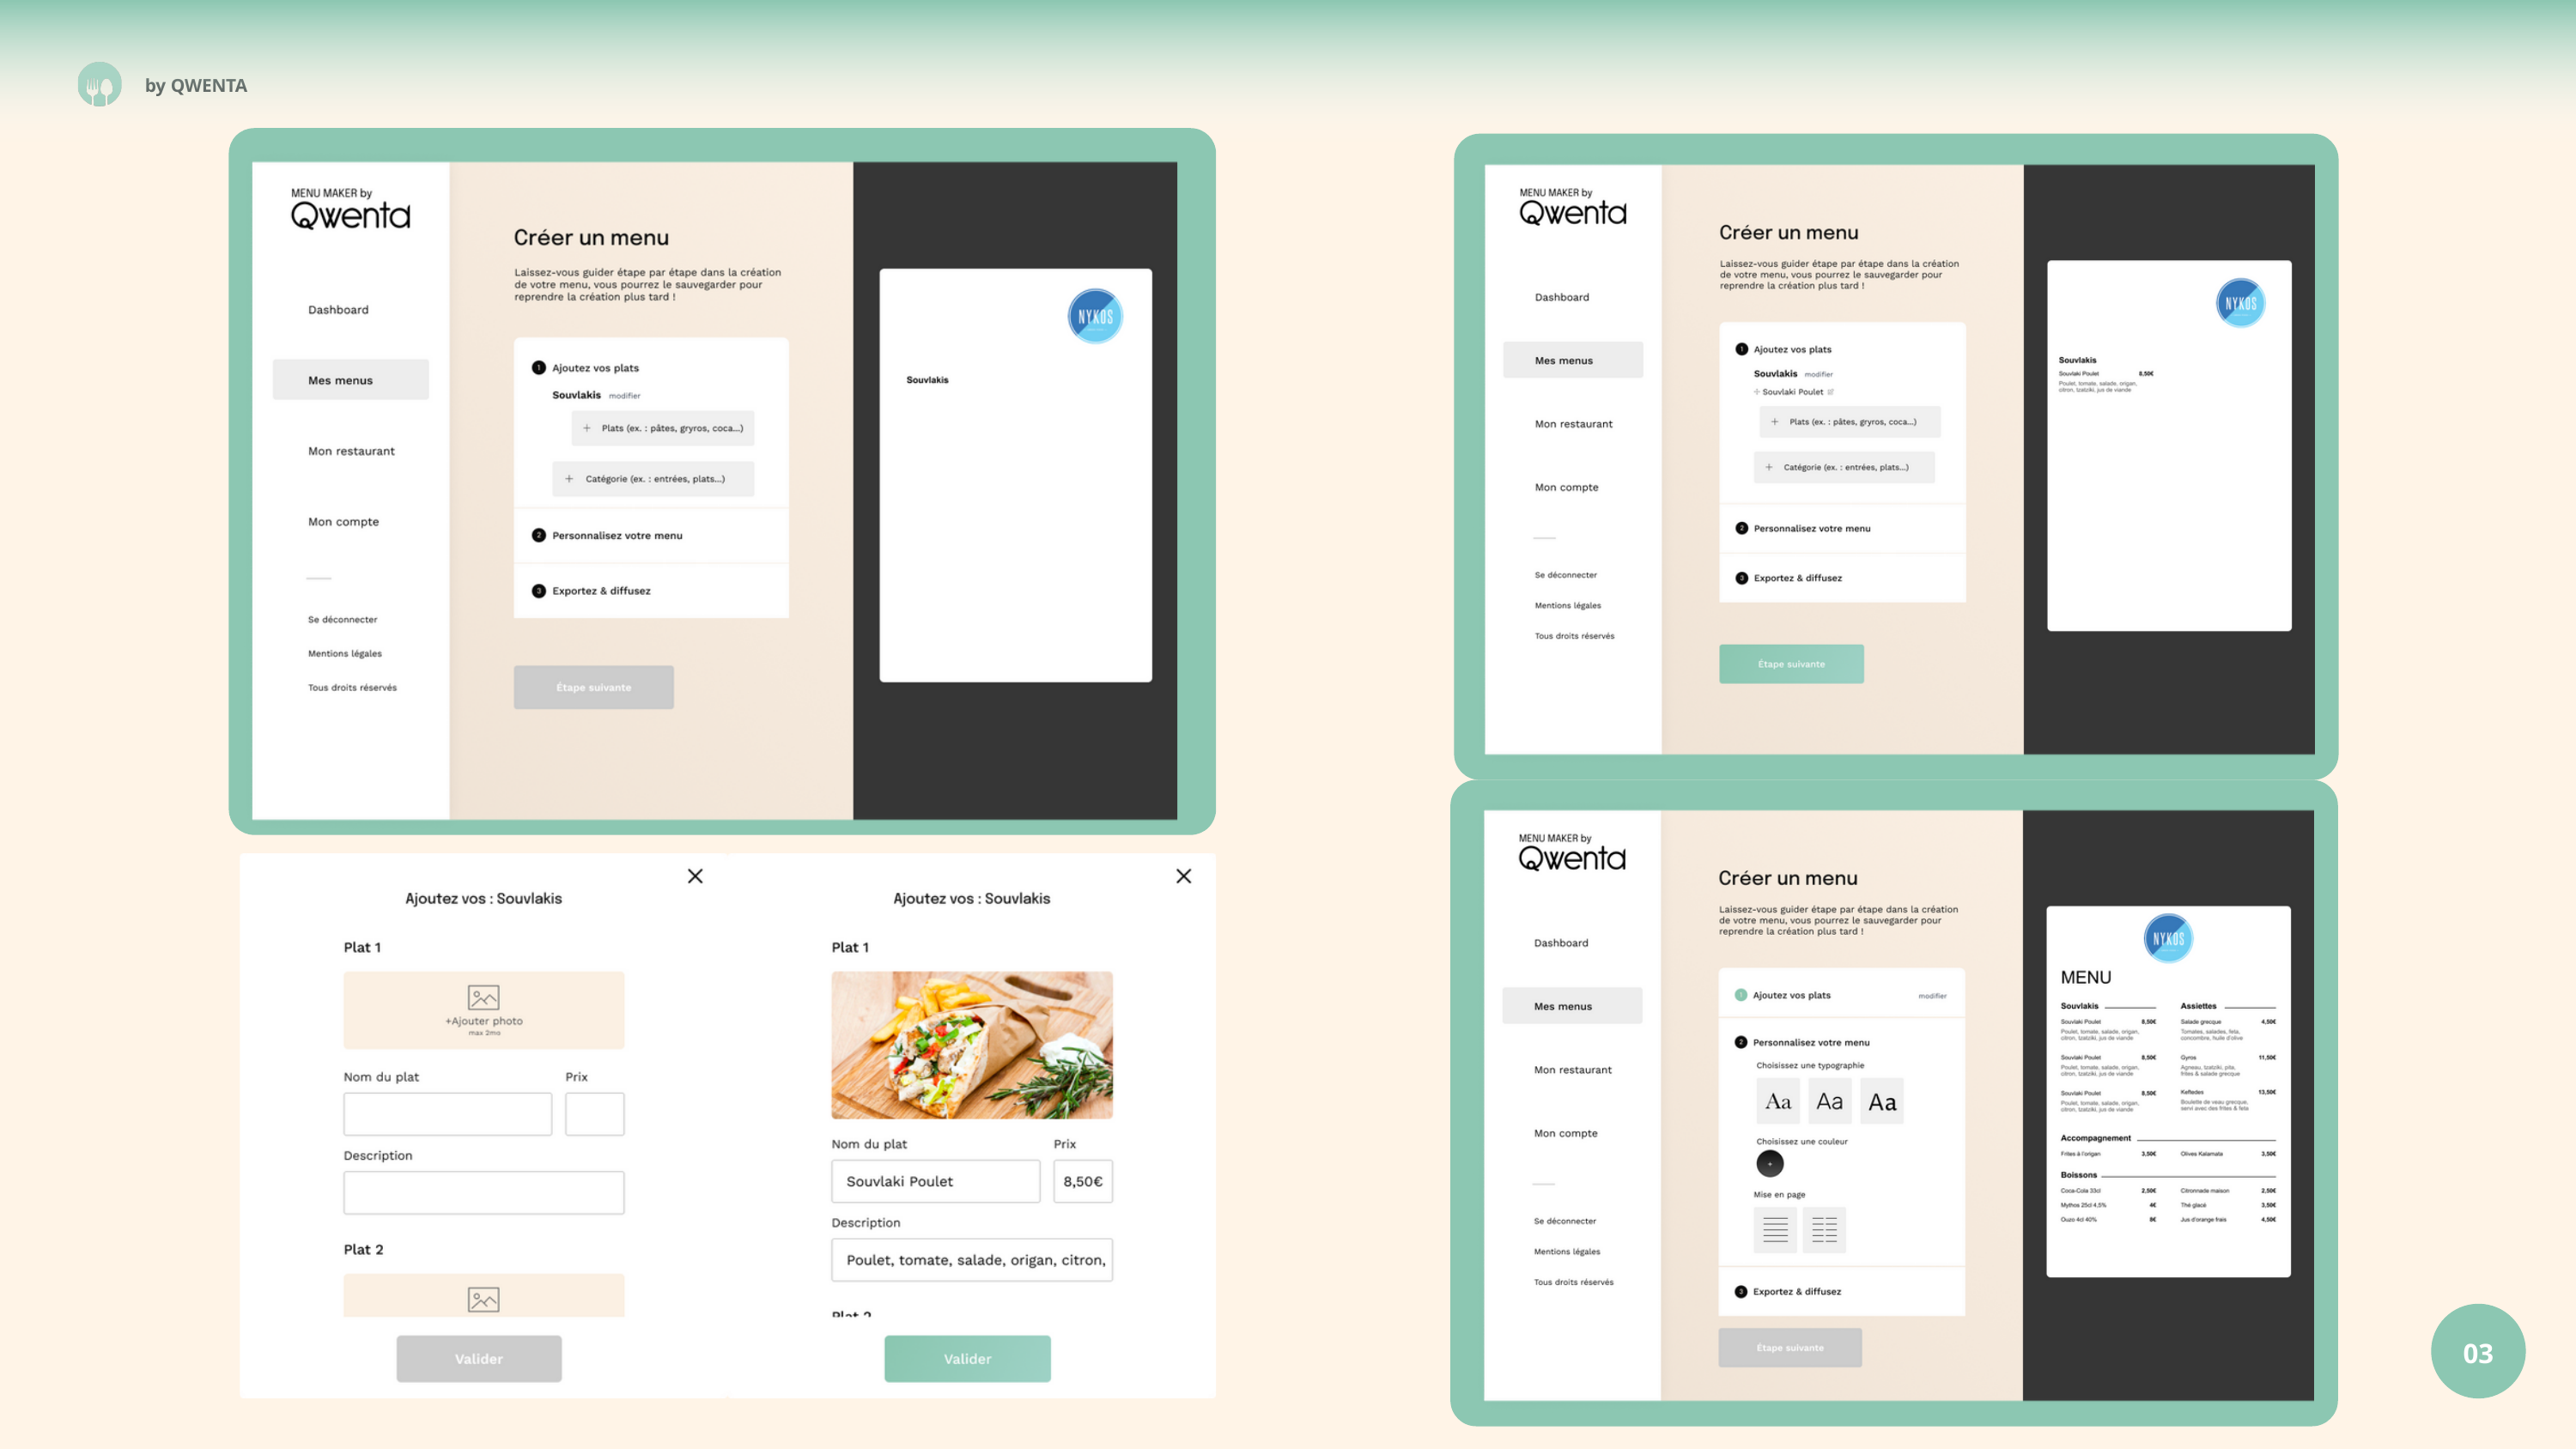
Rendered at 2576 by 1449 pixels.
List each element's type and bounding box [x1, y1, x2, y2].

text_box [1449, 780, 2339, 1427]
text_box [228, 127, 1217, 835]
text_box [1454, 133, 2339, 780]
text_box [0, 0, 2576, 145]
text_box [727, 853, 1217, 1398]
text_box [240, 853, 727, 1398]
text_box [2431, 1303, 2526, 1399]
